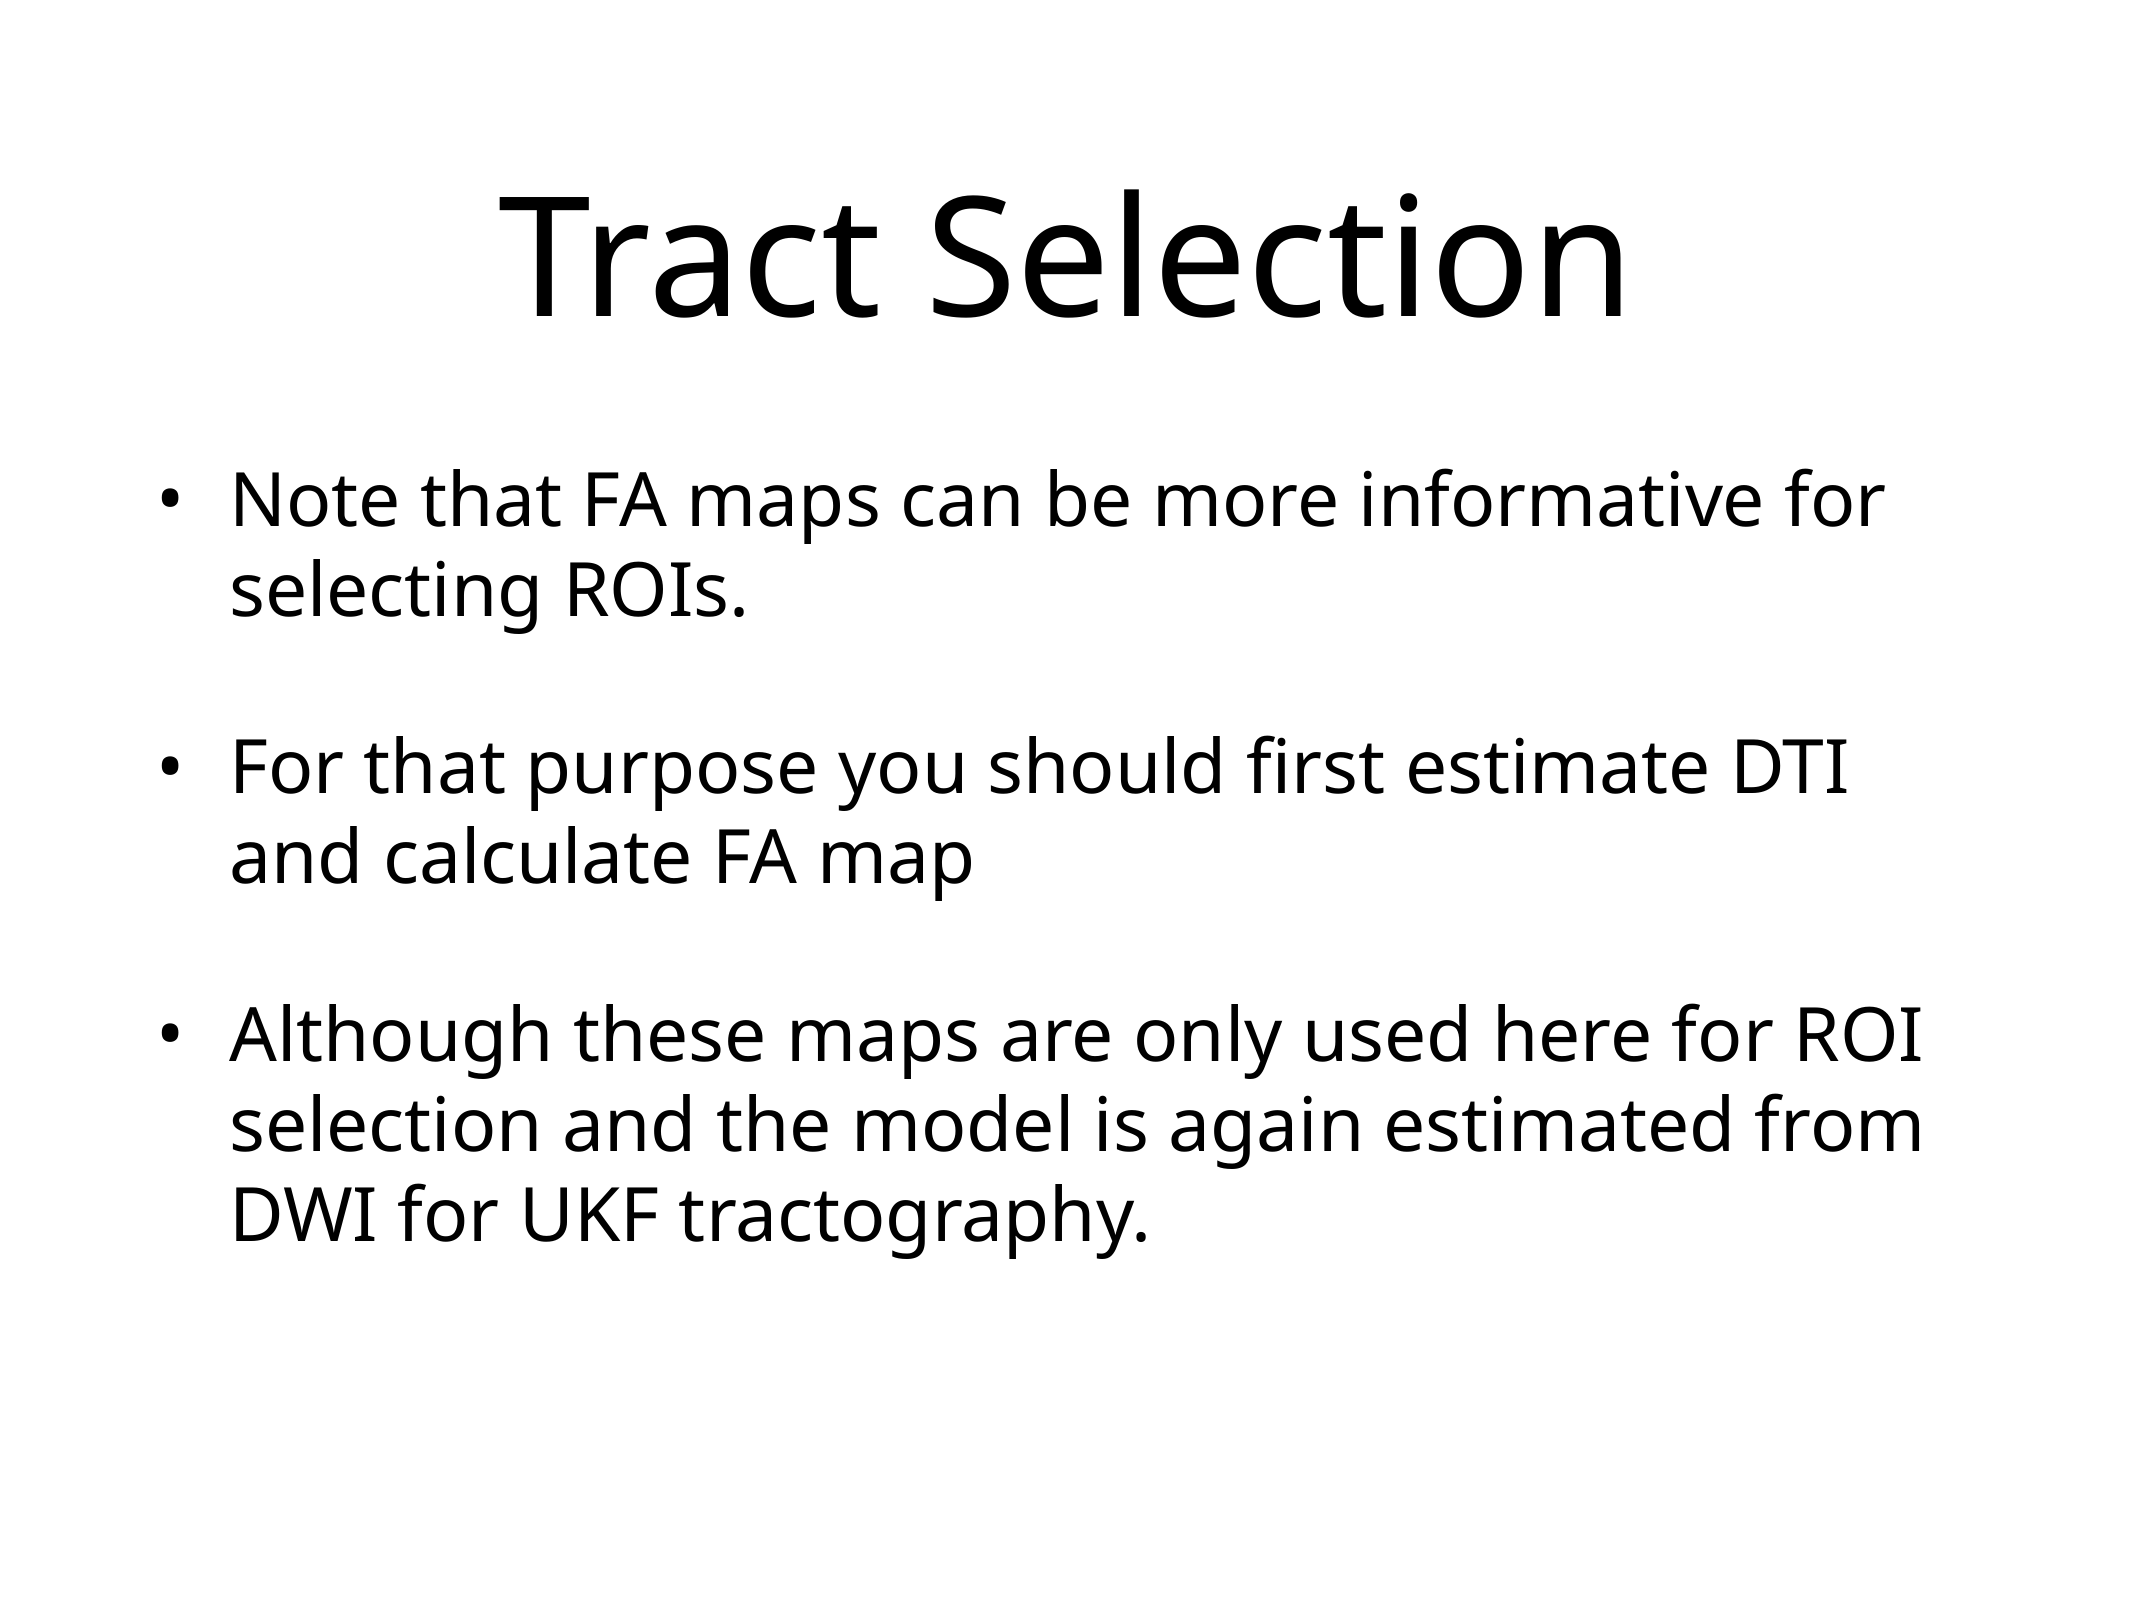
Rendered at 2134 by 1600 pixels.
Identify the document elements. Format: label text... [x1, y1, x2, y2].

list Note that FA maps can be more informative for selecting ROIs. For that purpose you should first estimate DTI and calculate FA map Although these maps are only used here for ROI selection and the model is again estimated from DWI for UKF tractography. [156, 427, 1978, 1459]
title Tract Selection [156, 72, 1978, 427]
